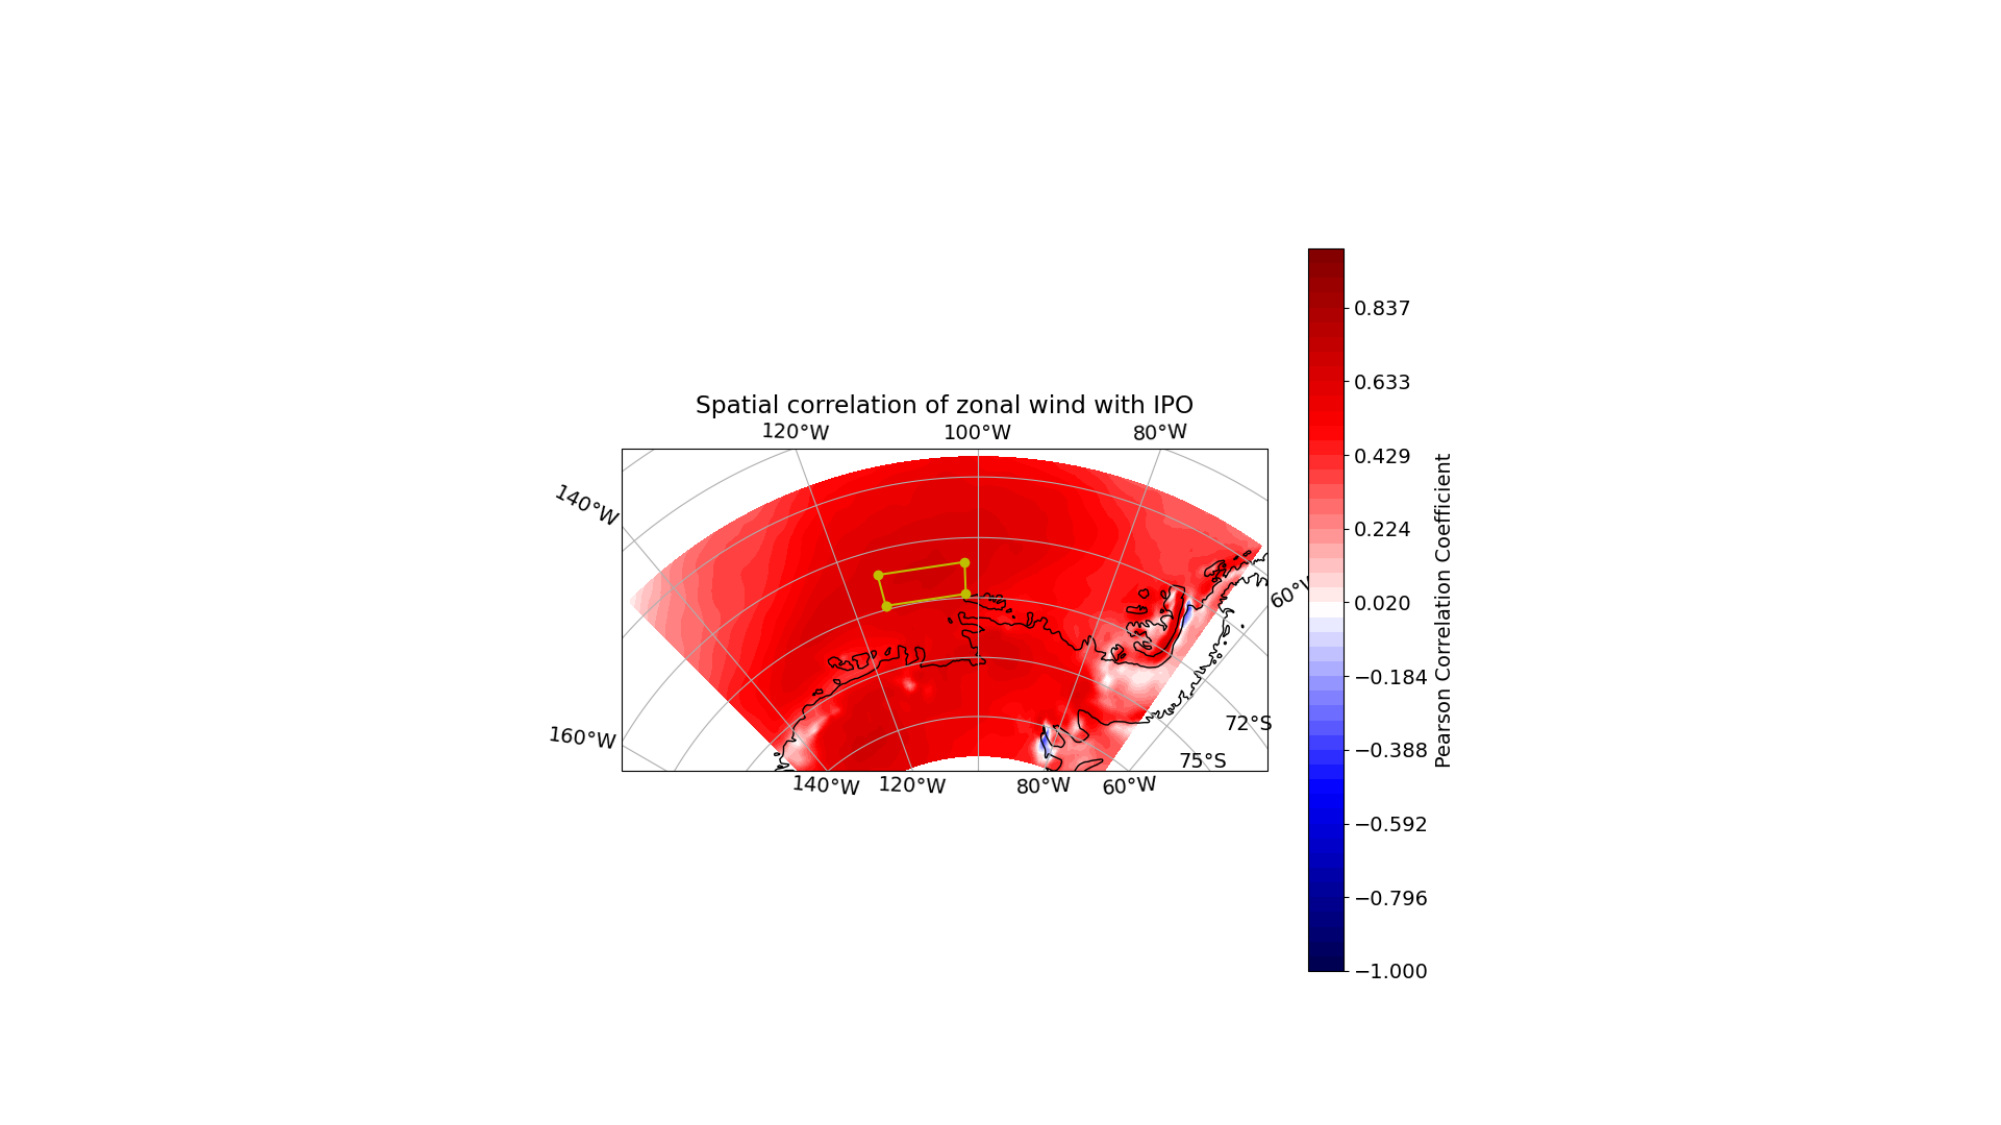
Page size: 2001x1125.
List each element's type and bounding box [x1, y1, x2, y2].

picture [519, 166, 1480, 1029]
